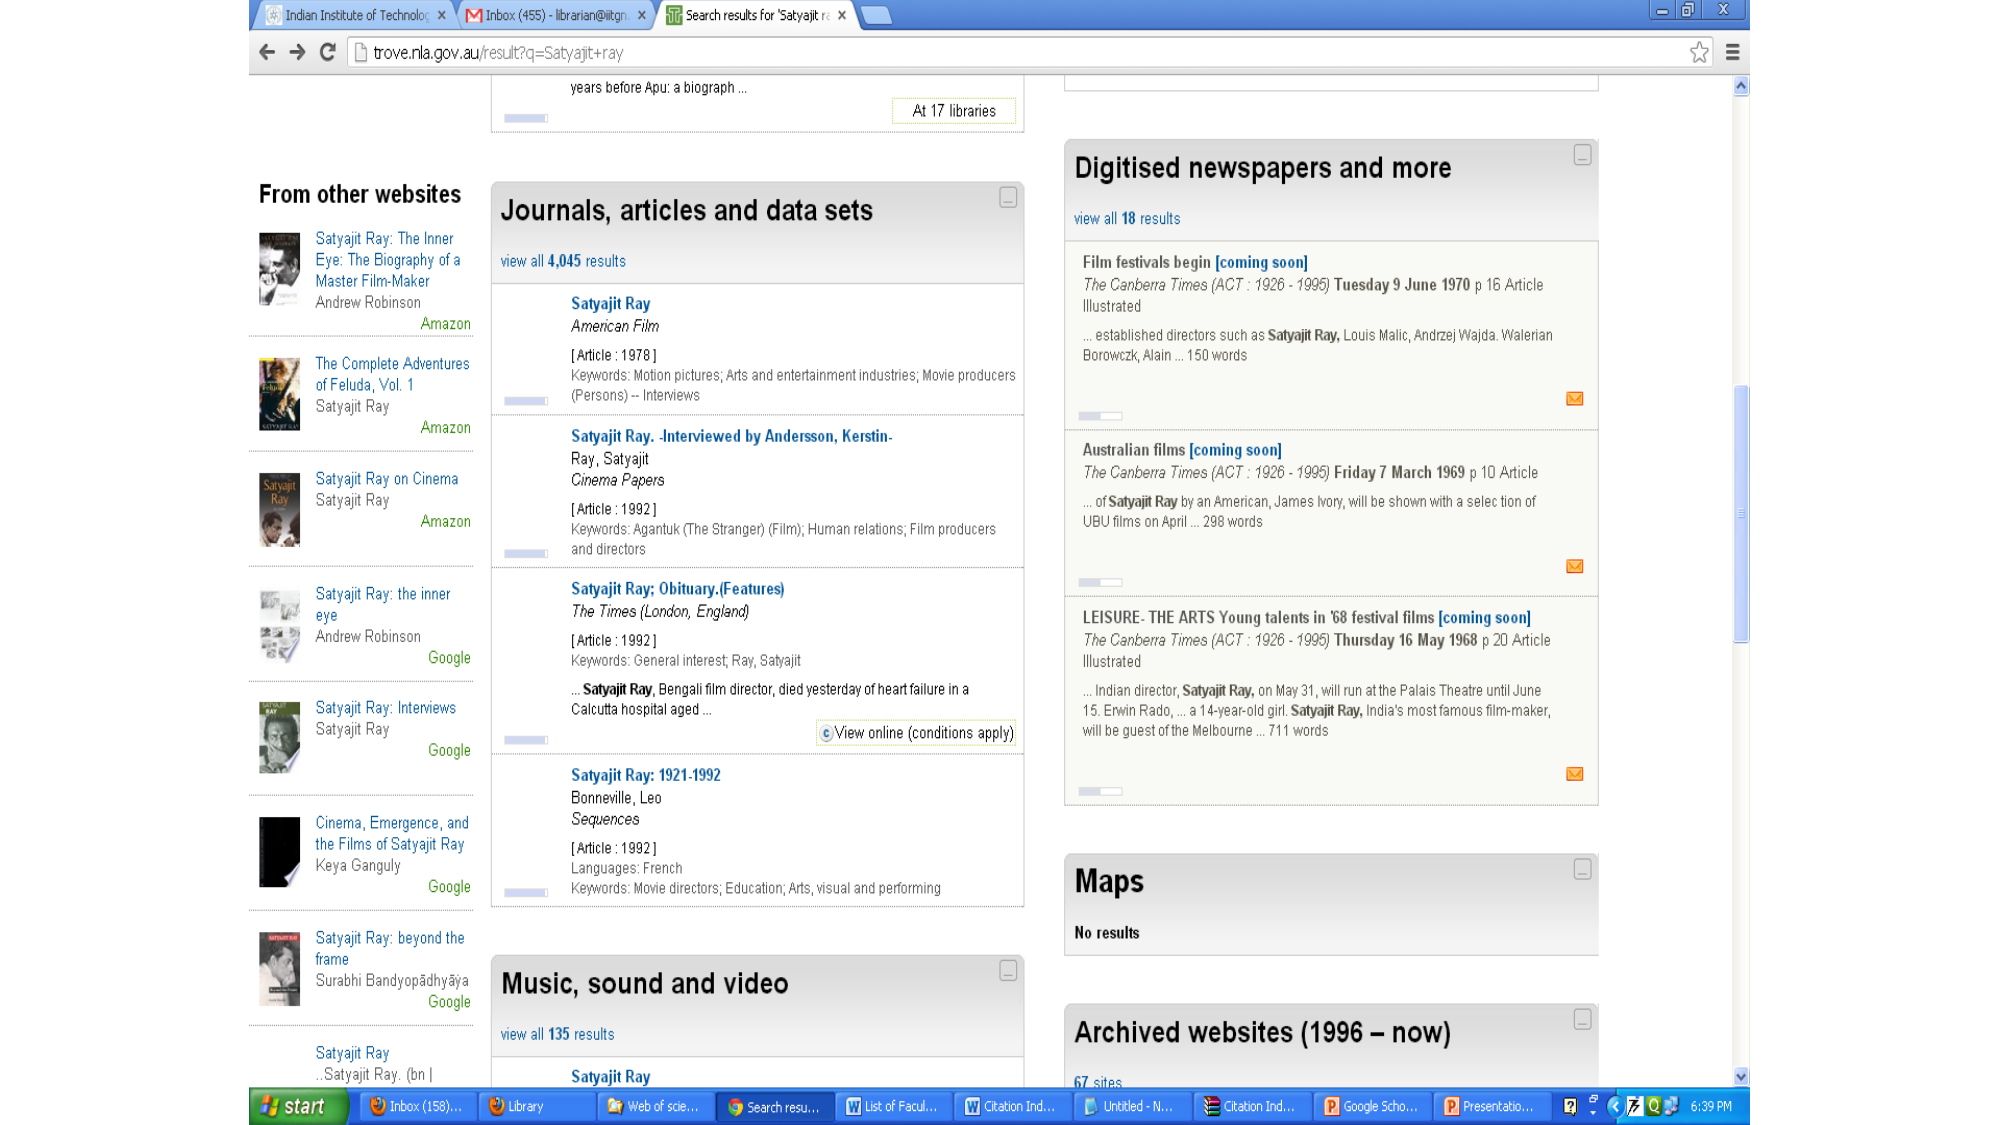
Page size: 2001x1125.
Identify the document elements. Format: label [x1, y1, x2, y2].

picture [249, 0, 1750, 1125]
